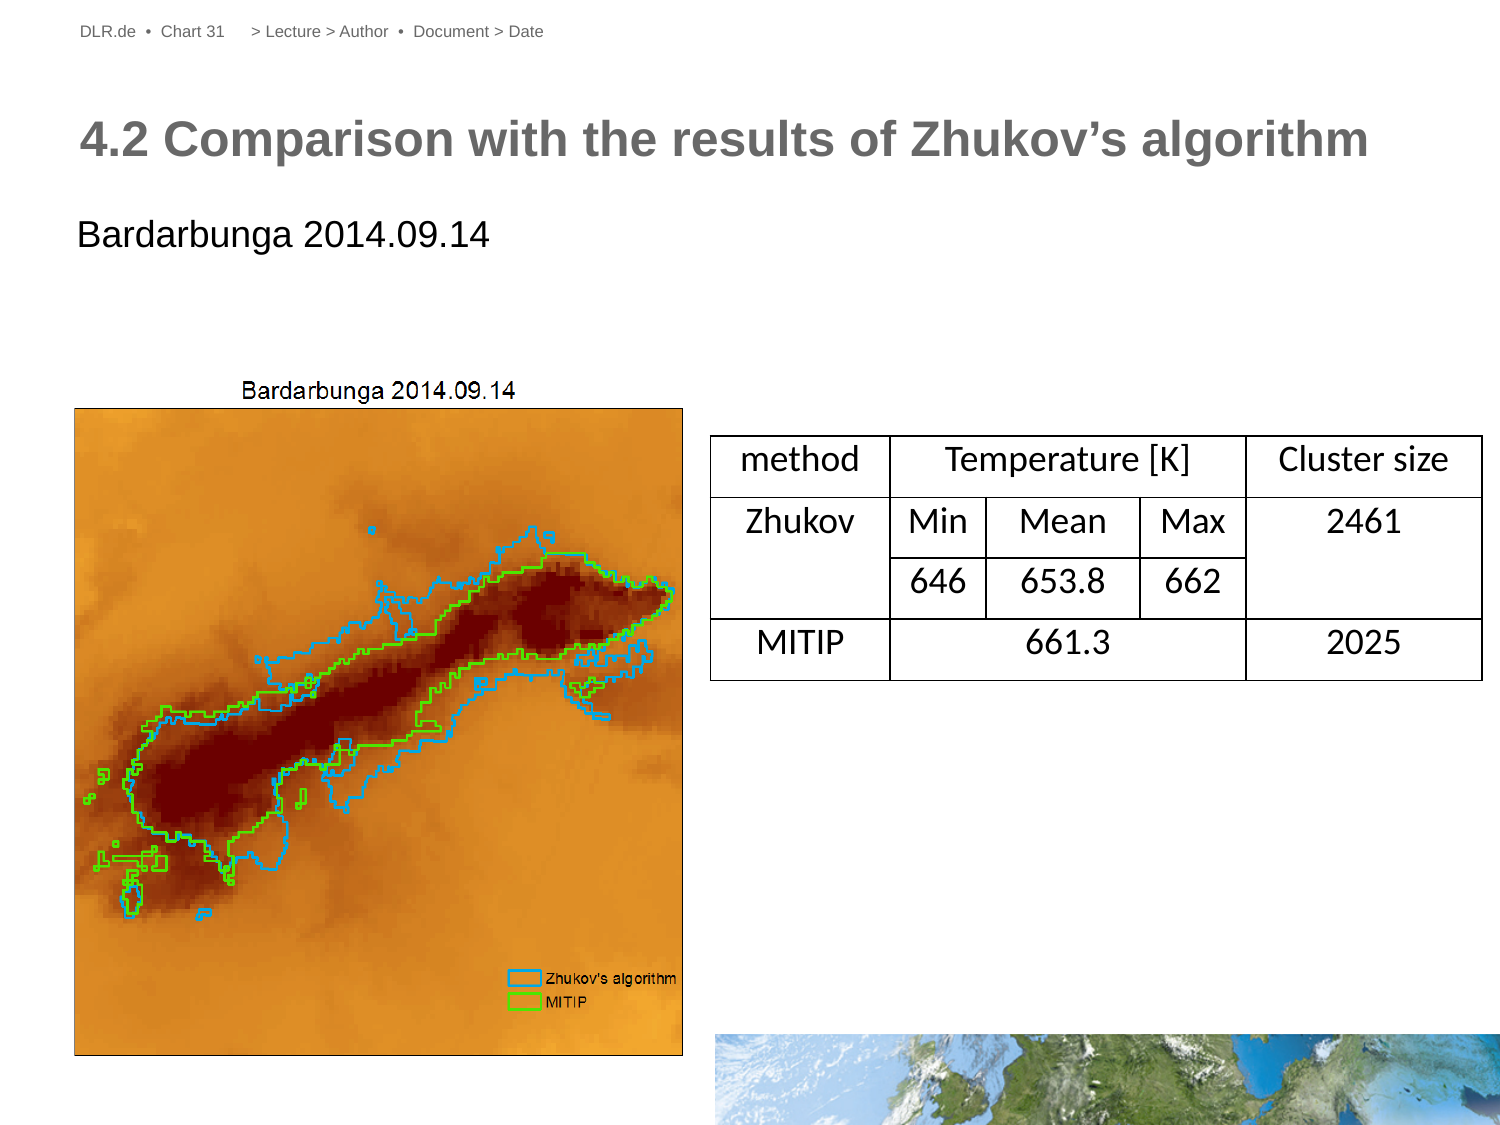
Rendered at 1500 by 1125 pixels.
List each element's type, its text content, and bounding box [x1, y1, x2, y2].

table_cell 661.3 [891, 620, 1245, 680]
title 4.2 Comparison with the results of Zhukov’s algorithm [79, 106, 1421, 173]
table_header Temperature [K] [891, 437, 1245, 497]
picture [0, 172, 1500, 1125]
table_cell 653.8 [987, 559, 1139, 618]
table_cell 2461 [1247, 498, 1481, 618]
table_cell Zhukov [719, 498, 889, 618]
slide_number DLR.de • Chart 31 [79, 20, 251, 45]
table_header Cluster size [1247, 437, 1481, 497]
table_cell MITIP [719, 620, 889, 680]
table_cell 2025 [1247, 620, 1481, 680]
table_cell 646 [891, 559, 985, 618]
table_cell Min [891, 498, 985, 557]
table_cell 662 [1141, 559, 1245, 618]
footer > Lecture > Author • Document > Date [251, 20, 1421, 45]
table_cell Max [1141, 498, 1245, 557]
table_header method [719, 437, 889, 497]
table_cell Mean [987, 498, 1139, 557]
